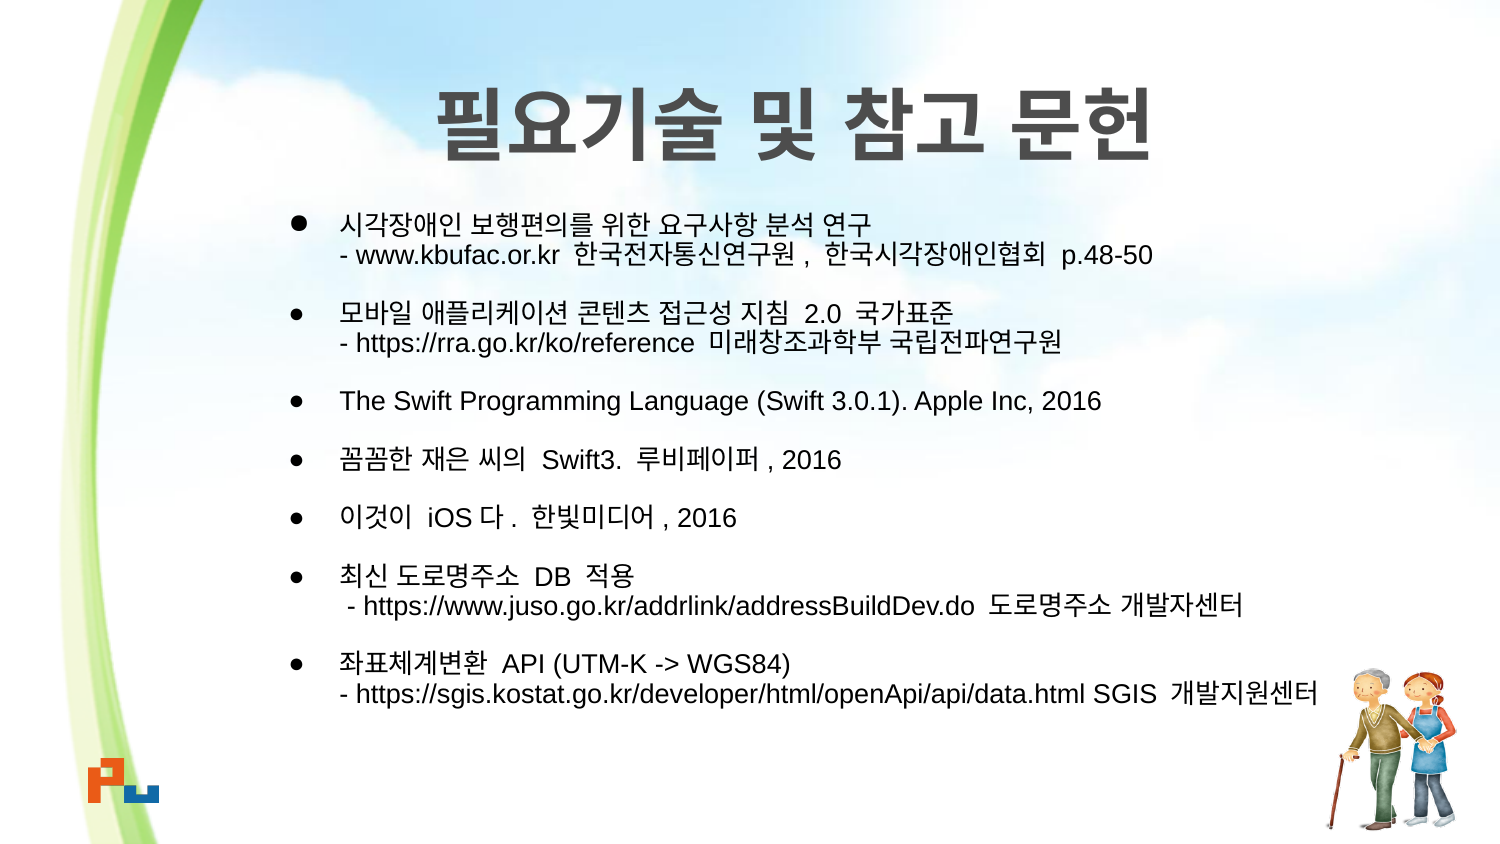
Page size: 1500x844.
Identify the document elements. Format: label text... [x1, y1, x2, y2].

text_box 시각장애인 보행편의를 위한 요구사항 분석 연구 - www.kbufac.or.kr 한국전자통신연구원, 한국시각장애인협회 p.48-50 모바일 애플리케이션 콘텐츠 접근성 지침 2.0 국가표준 - https://rra.go.kr/ko/reference 미래창조과학부 국립전파연구원 The Swift Programming Language (Swift 3.0.1). Apple Inc, 2016 꼼꼼한 재은 씨의 Swift3. 루비페이퍼, 2016 이것이 iOS다. 한빛미디어, 2016 최신 도로명주소 DB 적용 - https://www.juso.go.kr/addrlink/addressBuildDev.do 도로명주소 개발자센터 좌표체계변환 API (UTM-K -> WGS84) - https://sgis.kostat.go.kr/developer/html/openApi/api/data.html SGIS 개발지원센터 [249, 197, 1374, 726]
title 필요기술 및 참고 문헌 [418, 66, 1289, 179]
picture [0, 0, 1500, 844]
